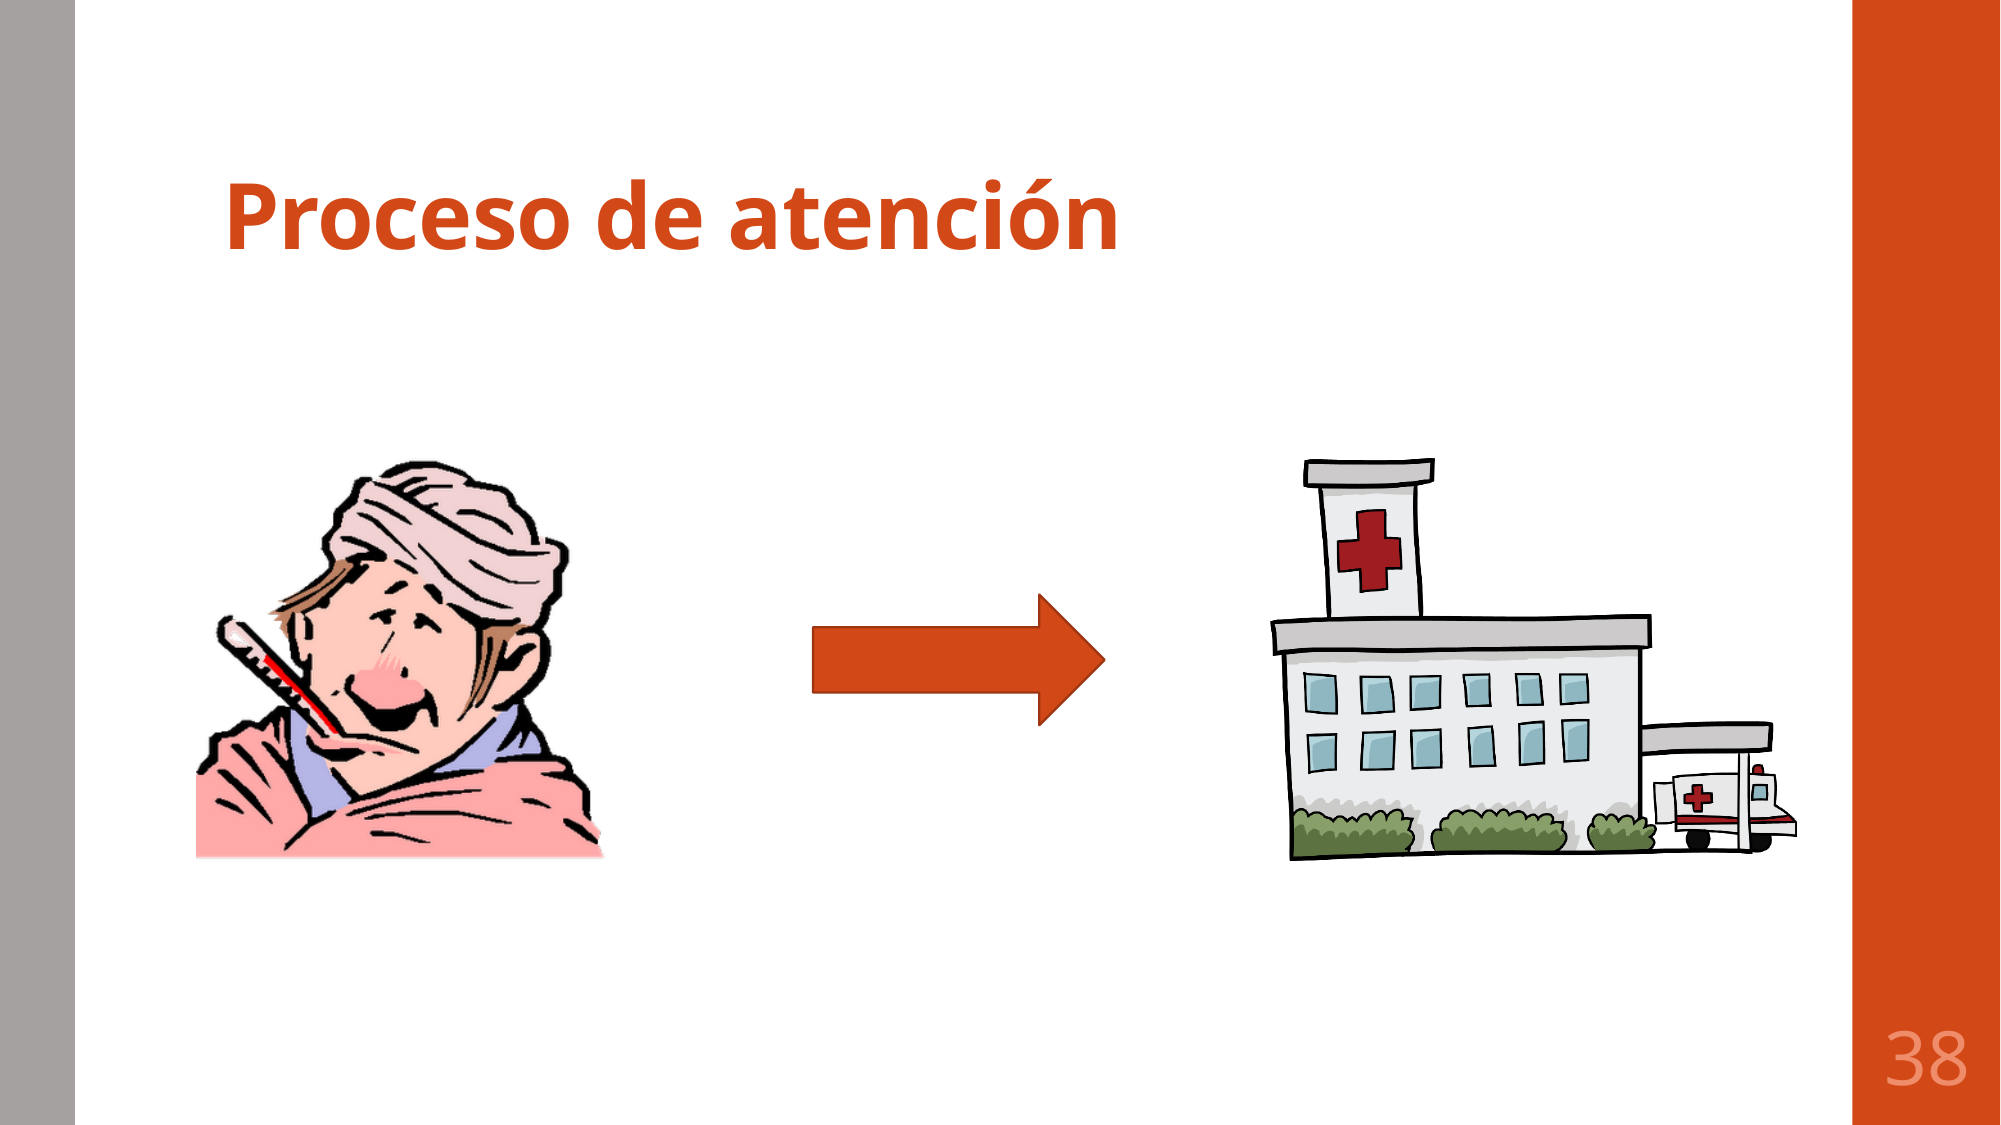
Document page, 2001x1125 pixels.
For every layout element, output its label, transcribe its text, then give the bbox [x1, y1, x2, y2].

text_box [811, 593, 1106, 727]
slide_number 37 [1852, 1012, 2000, 1110]
title Proceso de atención [206, 48, 1797, 278]
picture [196, 458, 608, 862]
picture [1270, 458, 1798, 862]
